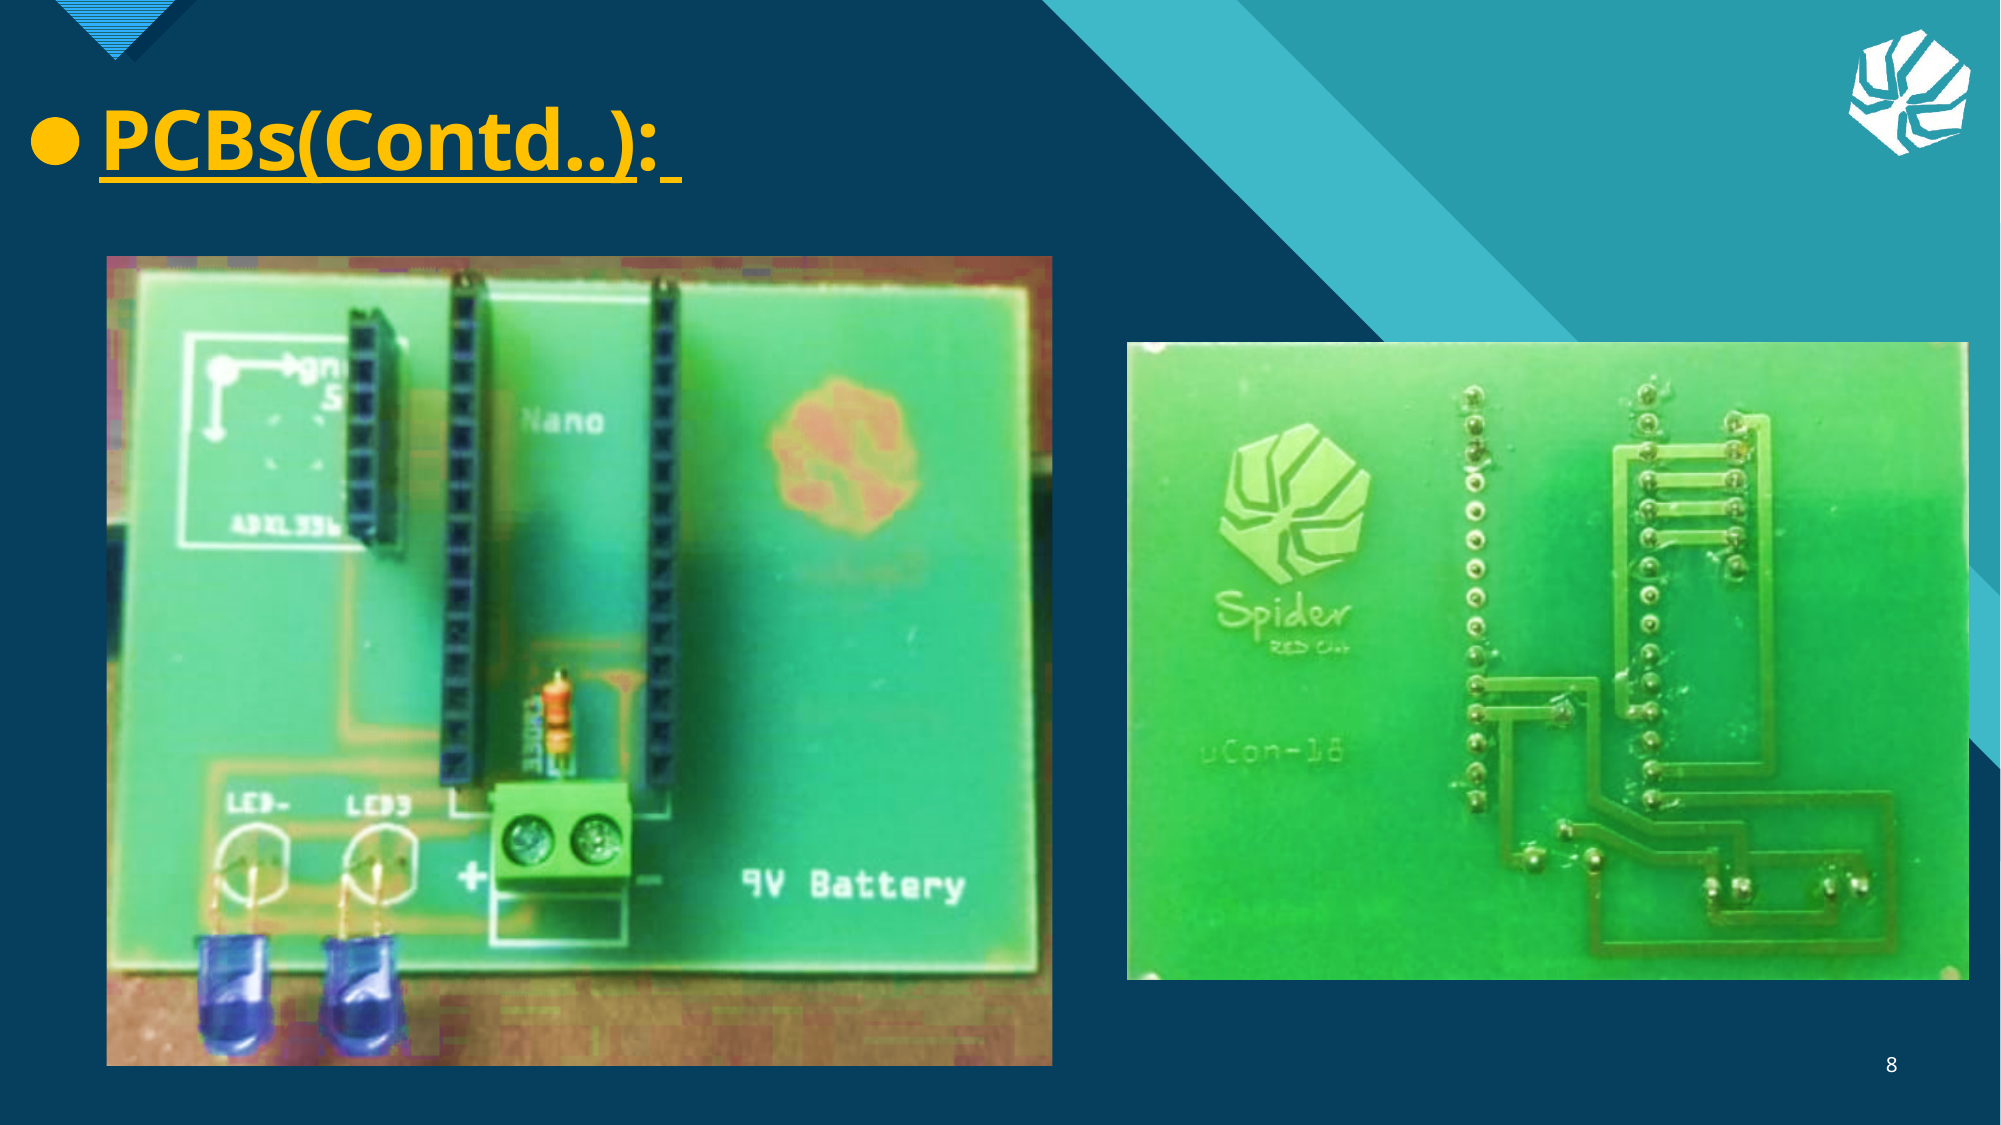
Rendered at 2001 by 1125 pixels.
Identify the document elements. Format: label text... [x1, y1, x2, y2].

picture [107, 257, 1052, 1065]
slide_number 8 [1845, 1035, 1913, 1096]
title PCBs(Contd..): [84, 91, 1924, 198]
picture [1839, 18, 1986, 164]
picture [1128, 240, 1970, 979]
text_box [30, 117, 80, 166]
